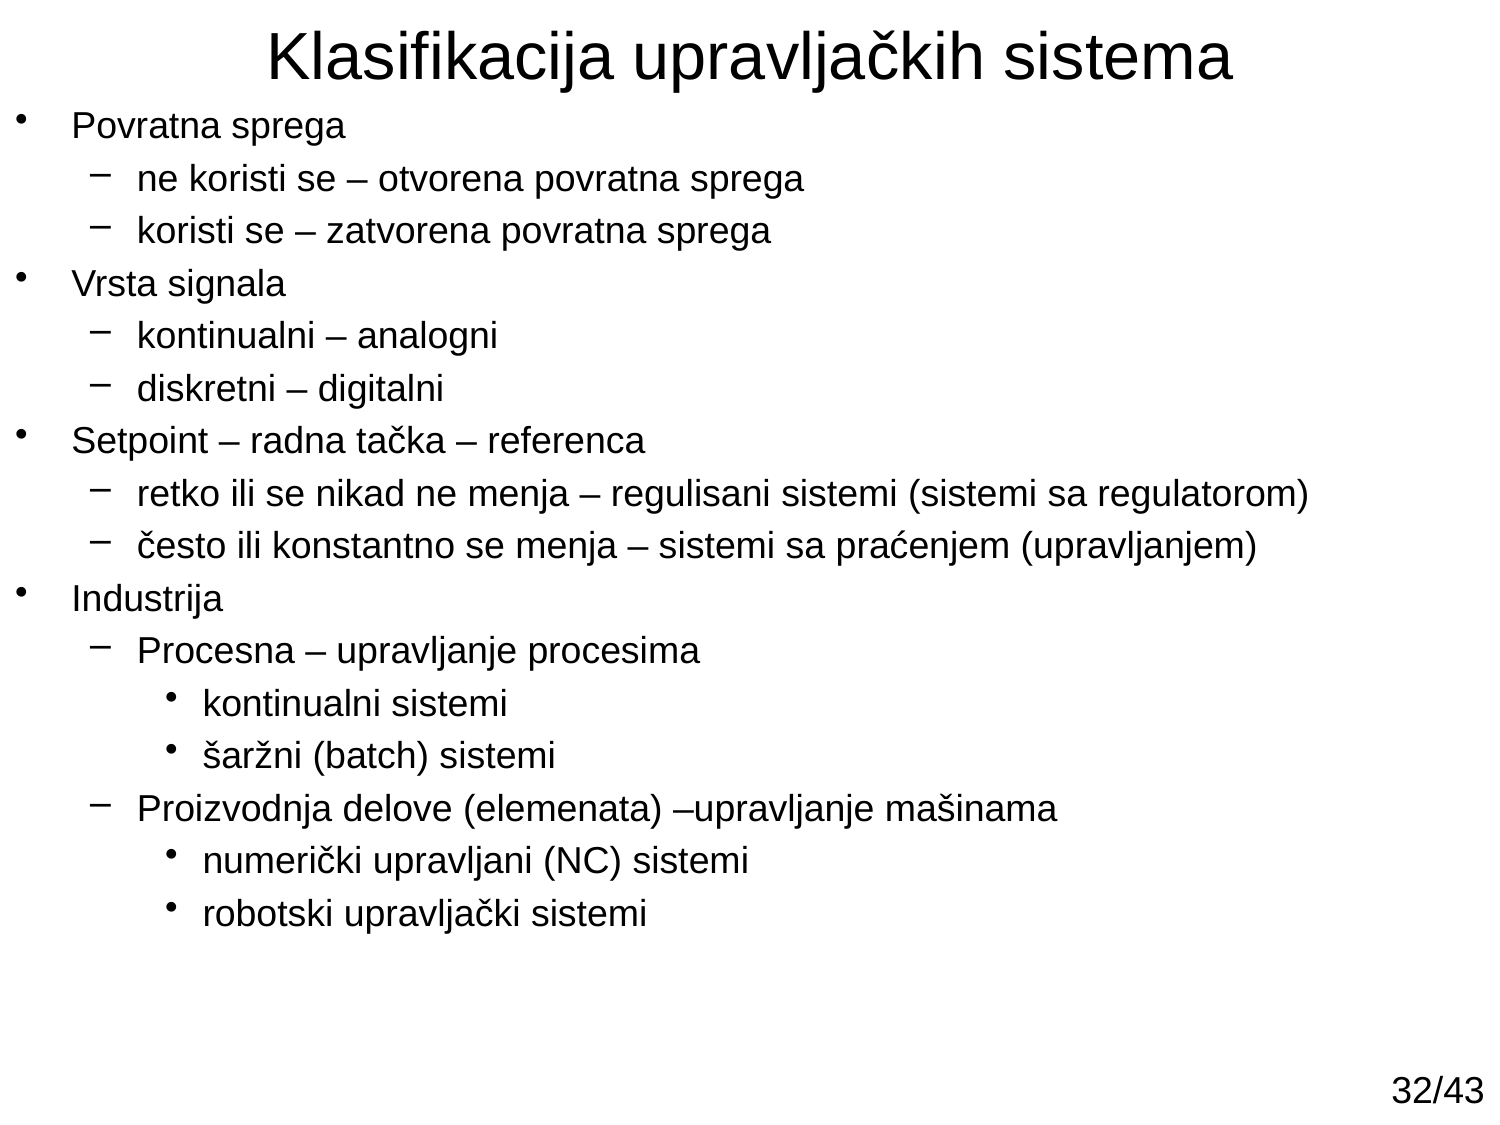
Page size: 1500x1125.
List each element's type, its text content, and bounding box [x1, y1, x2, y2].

title Klasifikacija upravljačkih sistema [112, 0, 1388, 93]
list Povratna sprega ne koristi se – otvorena povratna sprega koristi se – zatvorena povratna sprega Vrsta signala kontinualni – analogni diskretni – digitalni Setpoint – radna tačka – referenca retko ili se nikad ne menja – regulisani sistemi (sistemi sa regulatorom) često ili konstantno se menja – sistemi sa praćenjem (upravljanjem) Industrija Procesna – upravljanje procesima kontinualni sistemi šaržni (batch) sistemi Proizvodnja delove (elemenata) –upravljanje mašinama numerički upravljani (NC) sistemi robotski upravljački sistemi [0, 93, 1500, 1125]
slide_number 32/43 [1149, 1058, 1500, 1125]
